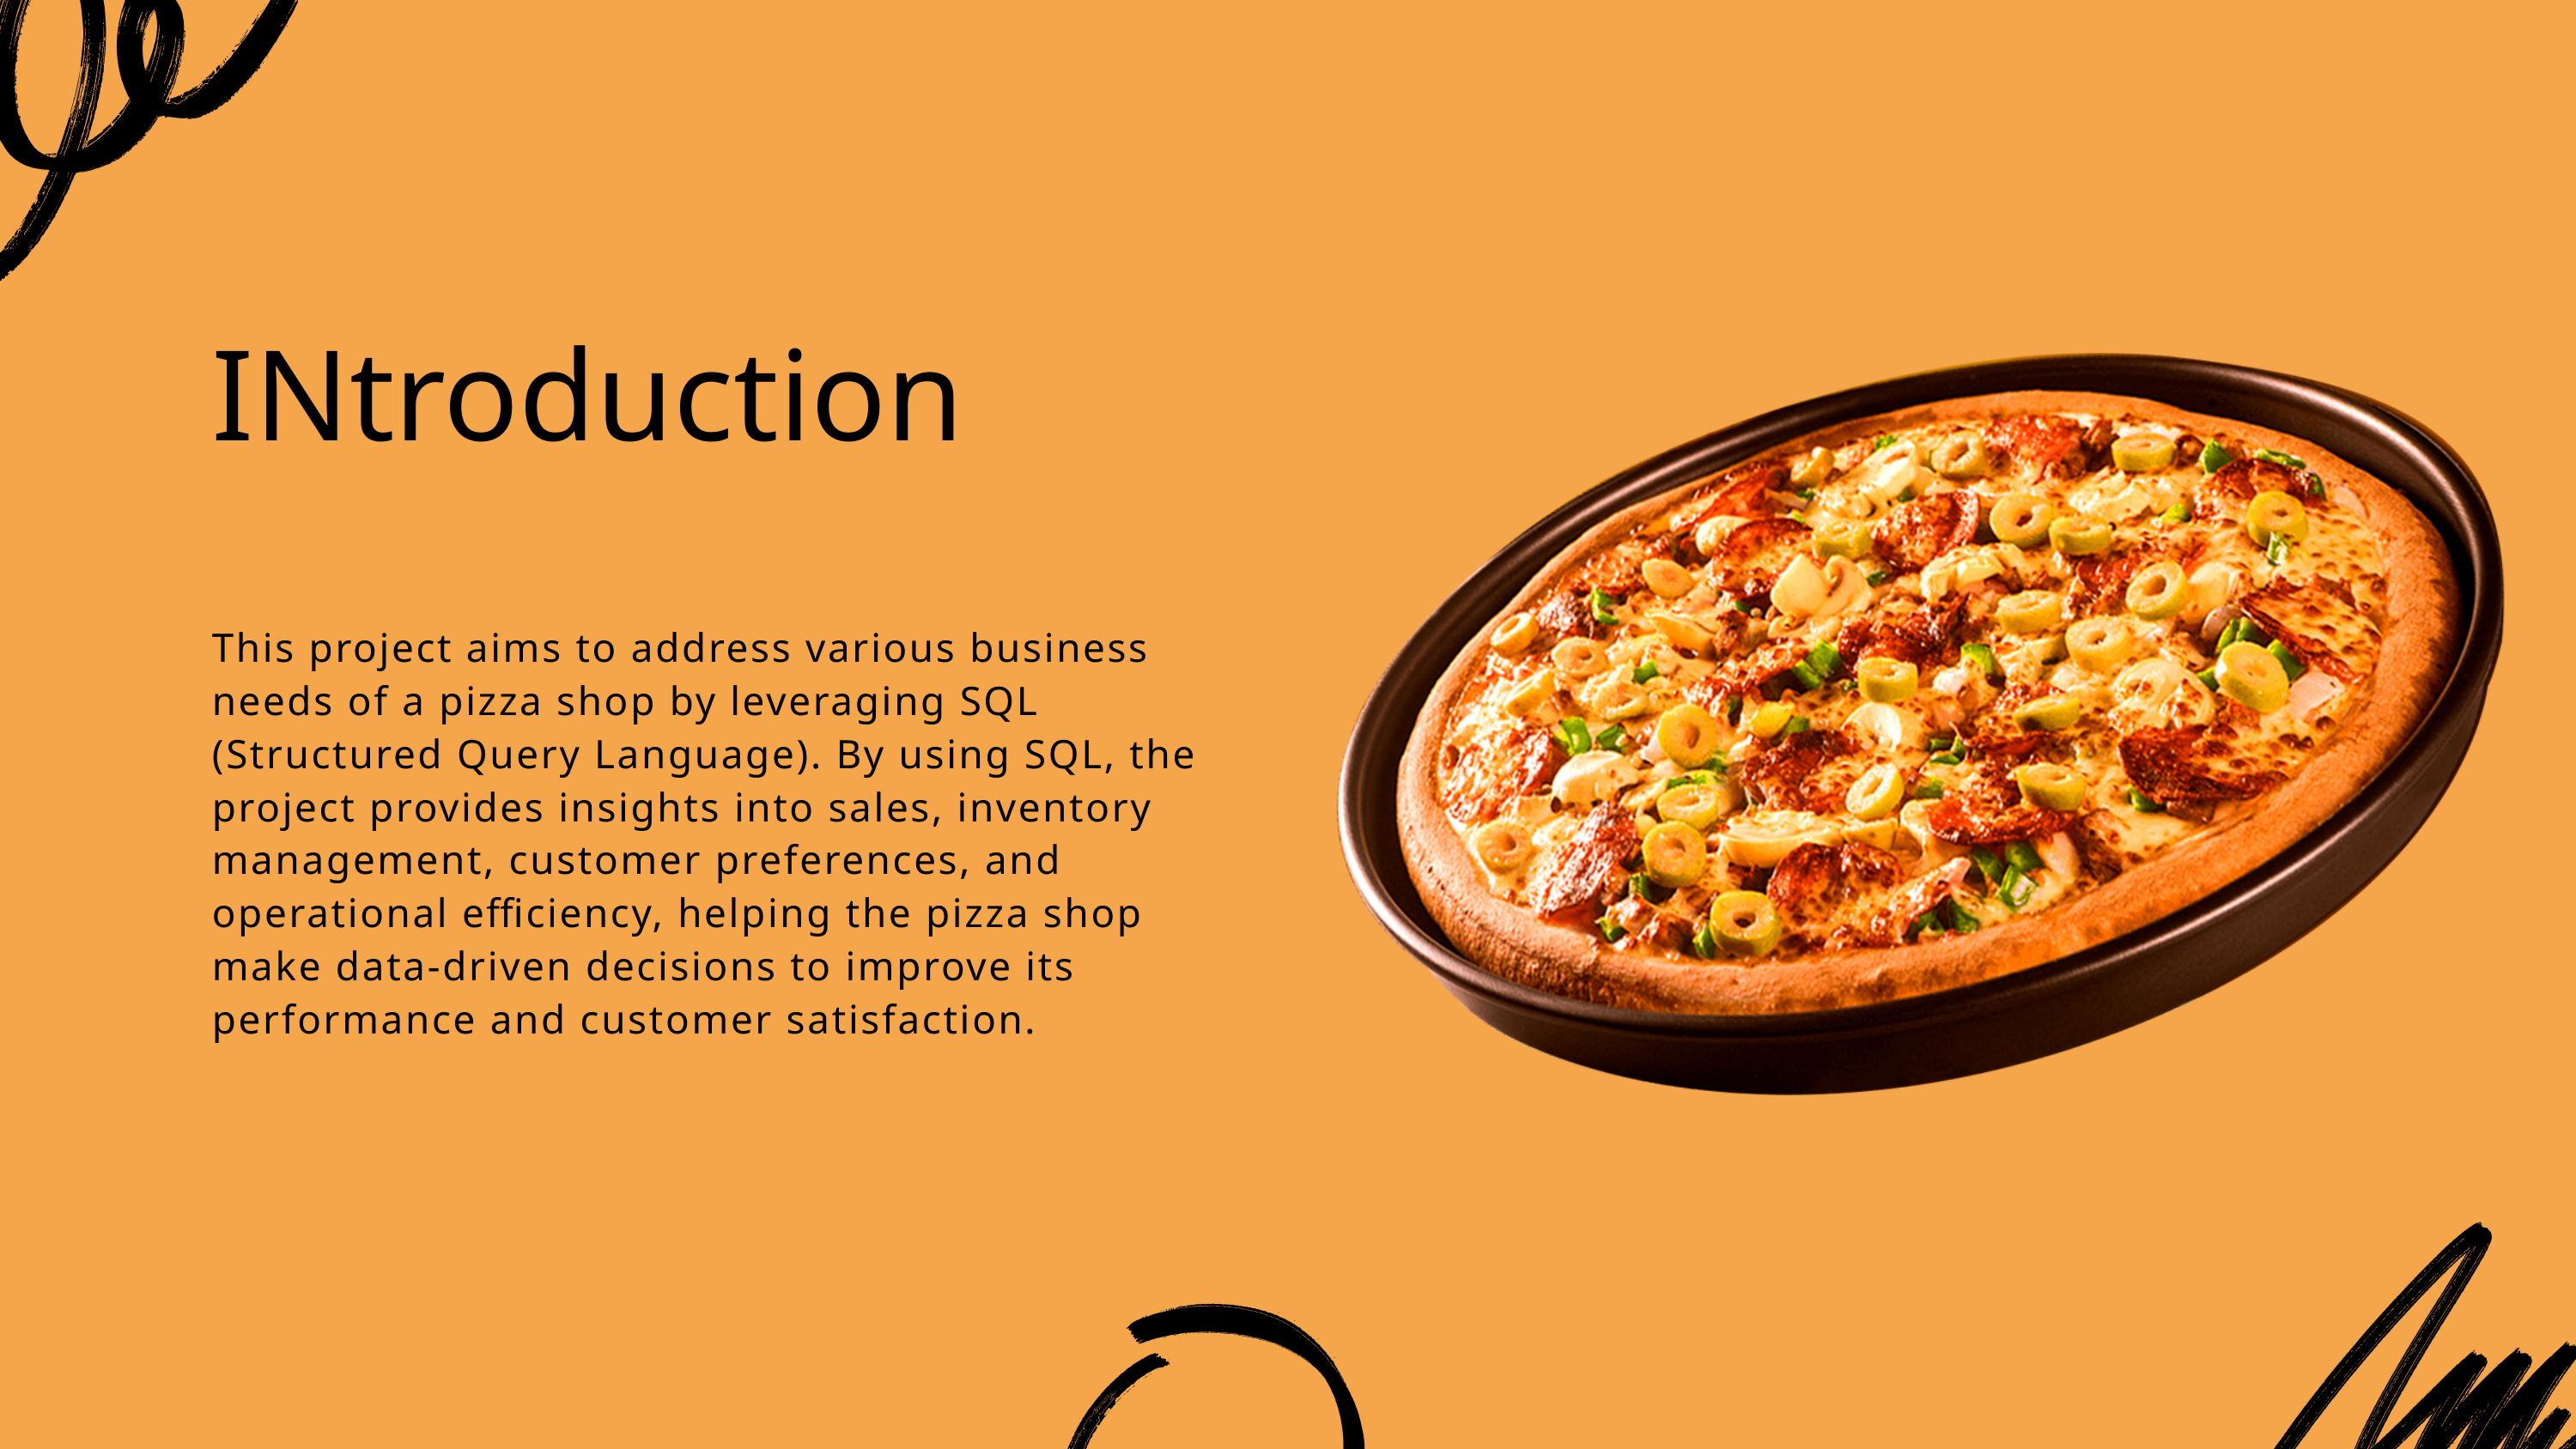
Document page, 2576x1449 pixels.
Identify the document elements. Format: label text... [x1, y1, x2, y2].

text_box [2218, 1222, 2576, 1449]
text_box [0, 0, 299, 308]
text_box This project aims to address various business needs of a pizza shop by leveraging SQL (Structured Query Language). By using SQL, the project provides insights into sales, inventory management, customer preferences, and operational efficiency, helping the pizza shop make data-driven decisions to improve its performance and customer satisfaction. [211, 616, 1209, 1042]
text_box [1052, 1303, 1365, 1449]
text_box [1336, 353, 2506, 1095]
text_box INtroduction [211, 330, 1298, 467]
